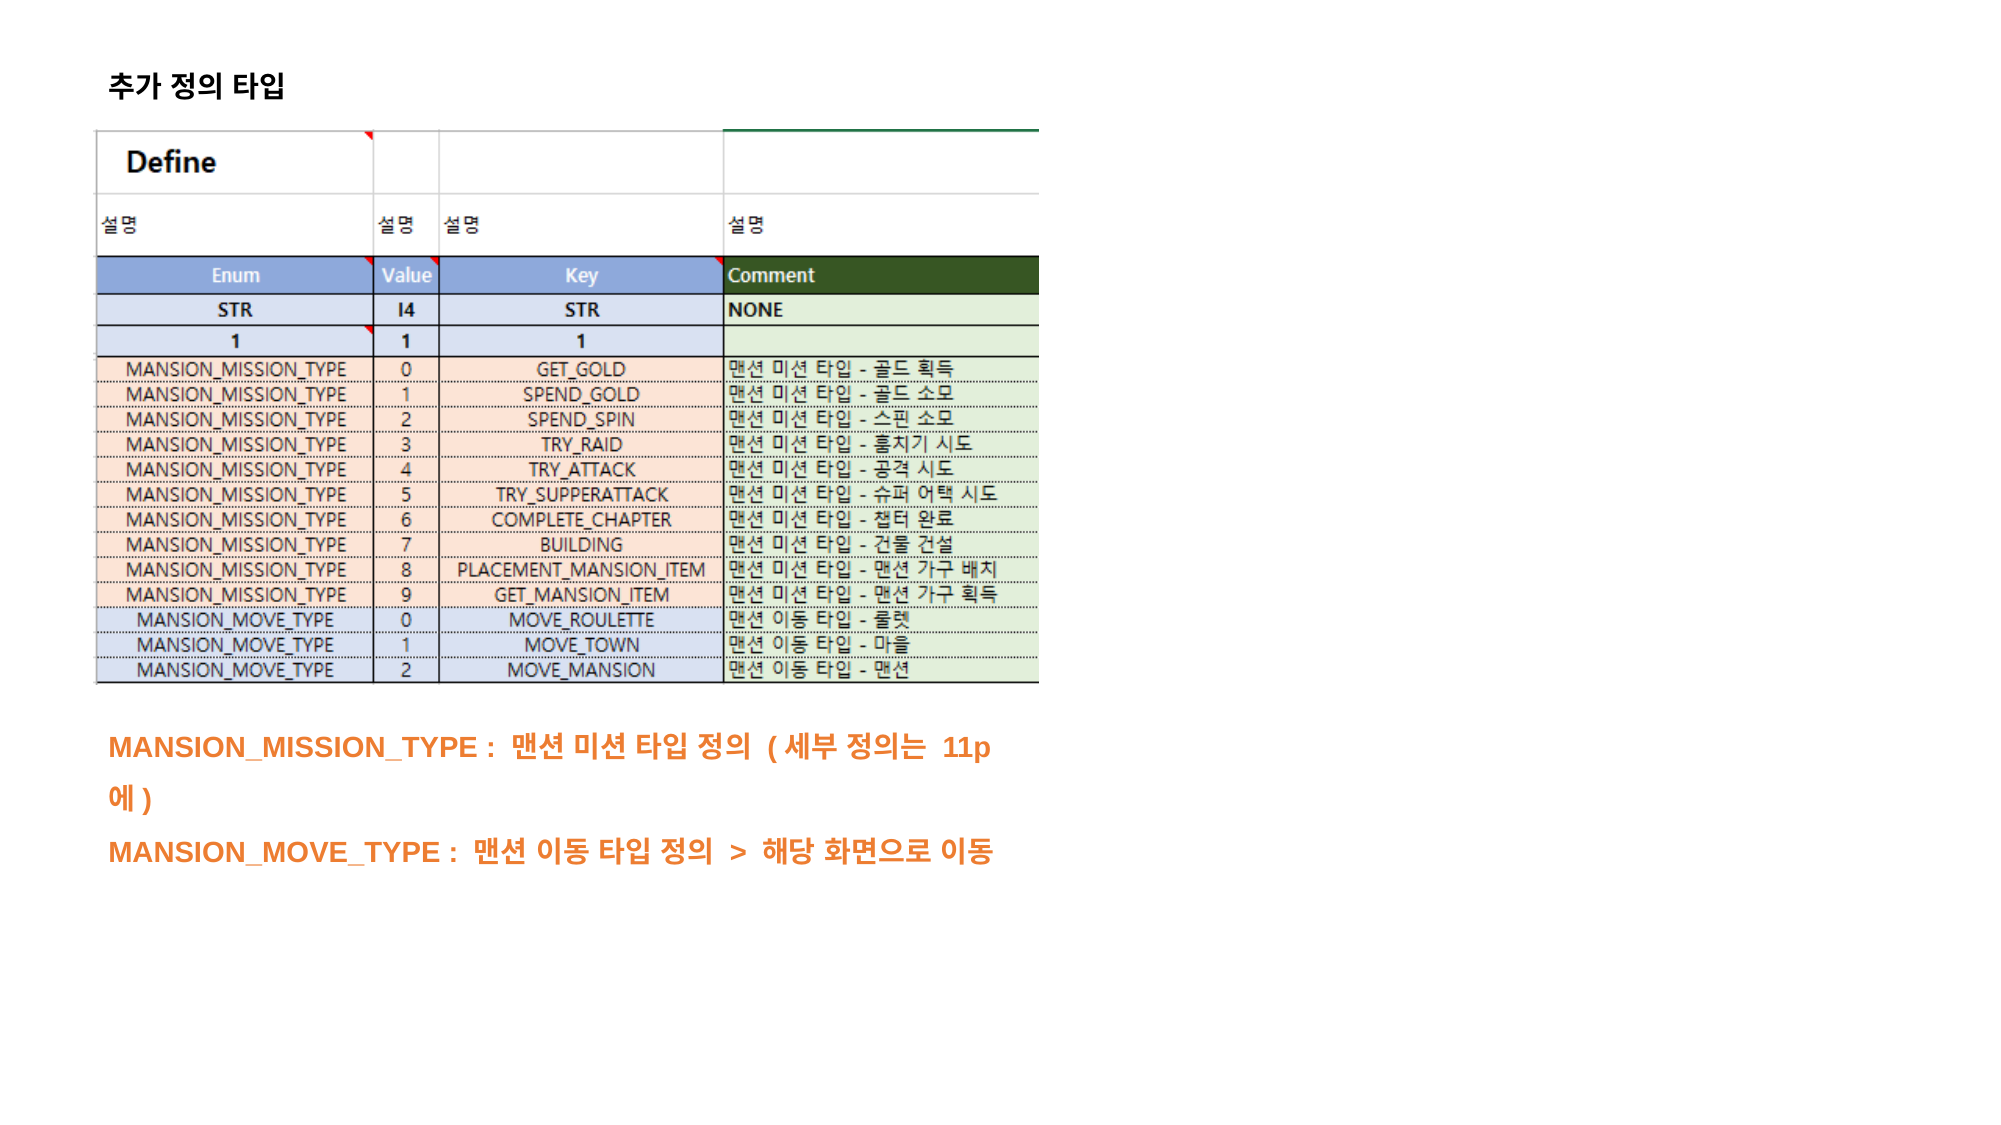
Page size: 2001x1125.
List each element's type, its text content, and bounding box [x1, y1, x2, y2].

text_box 추가 정의 타입 [93, 60, 325, 111]
picture [92, 129, 1039, 685]
text_box MANSION_MISSION_TYPE : 맨션 미션 타입 정의 (세부 정의는 11p 에) MANSION_MOVE_TYPE : 맨션 이동 타입 정의 > 해당 화면으로 이동 [93, 702, 1062, 876]
